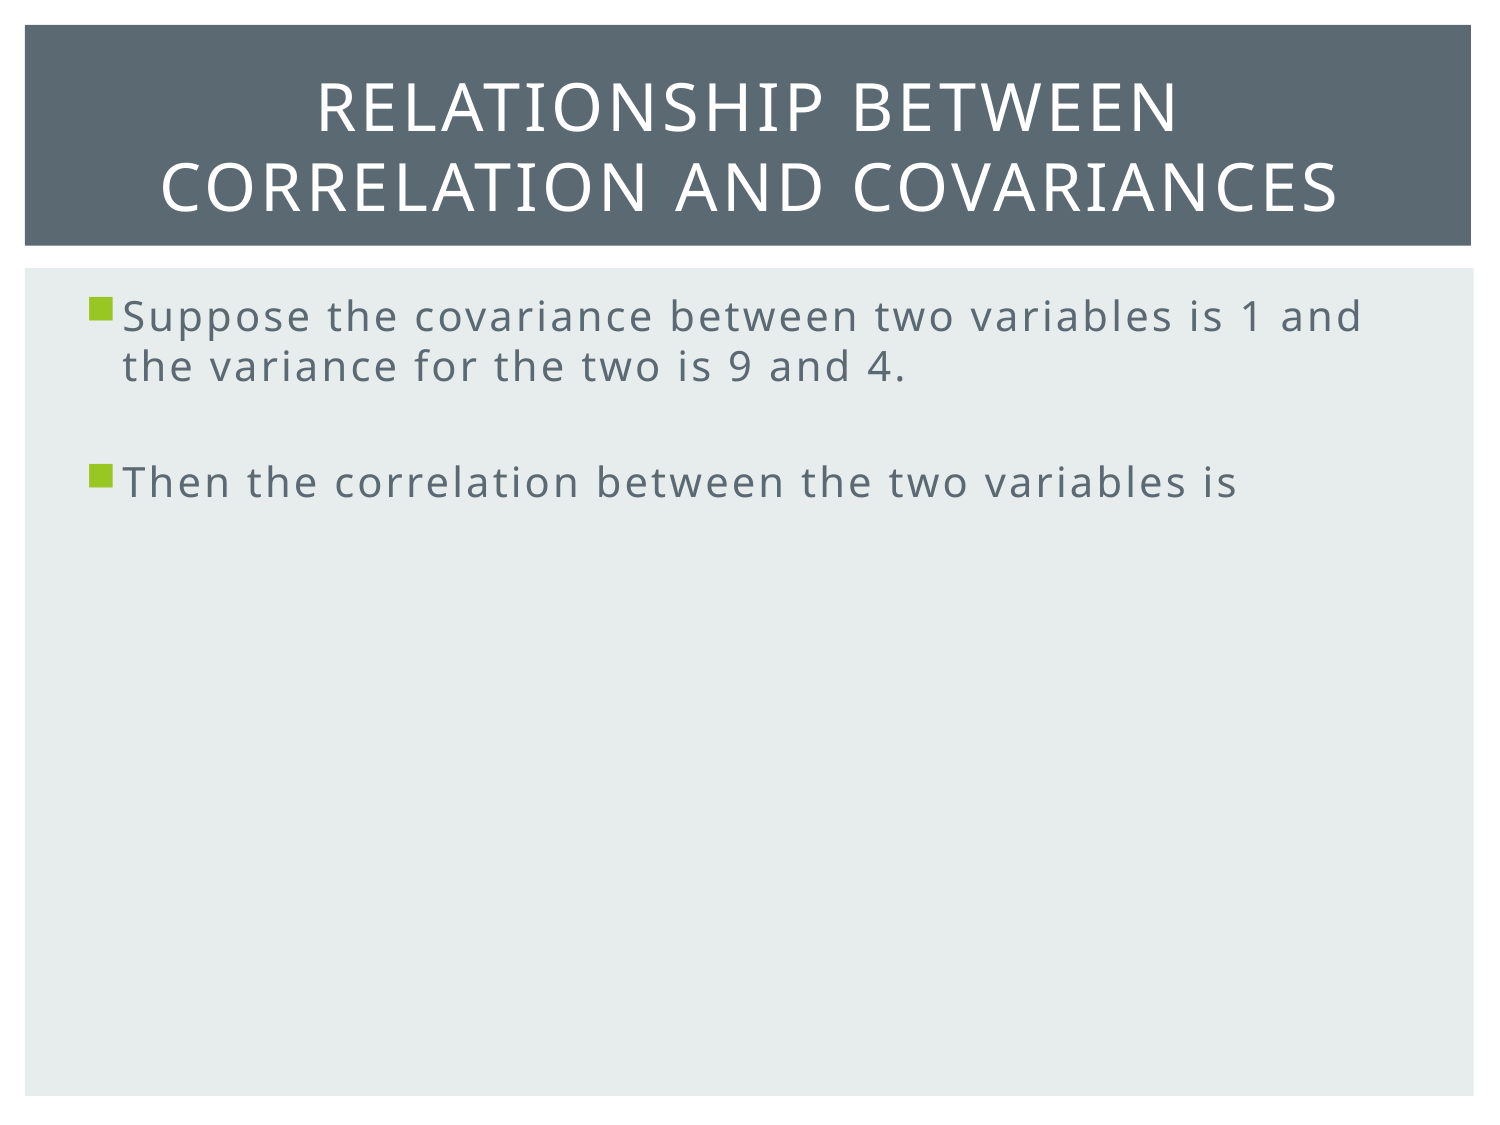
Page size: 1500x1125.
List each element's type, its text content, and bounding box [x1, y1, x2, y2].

title Relationship between correlation and covariances [62, 58, 1438, 232]
